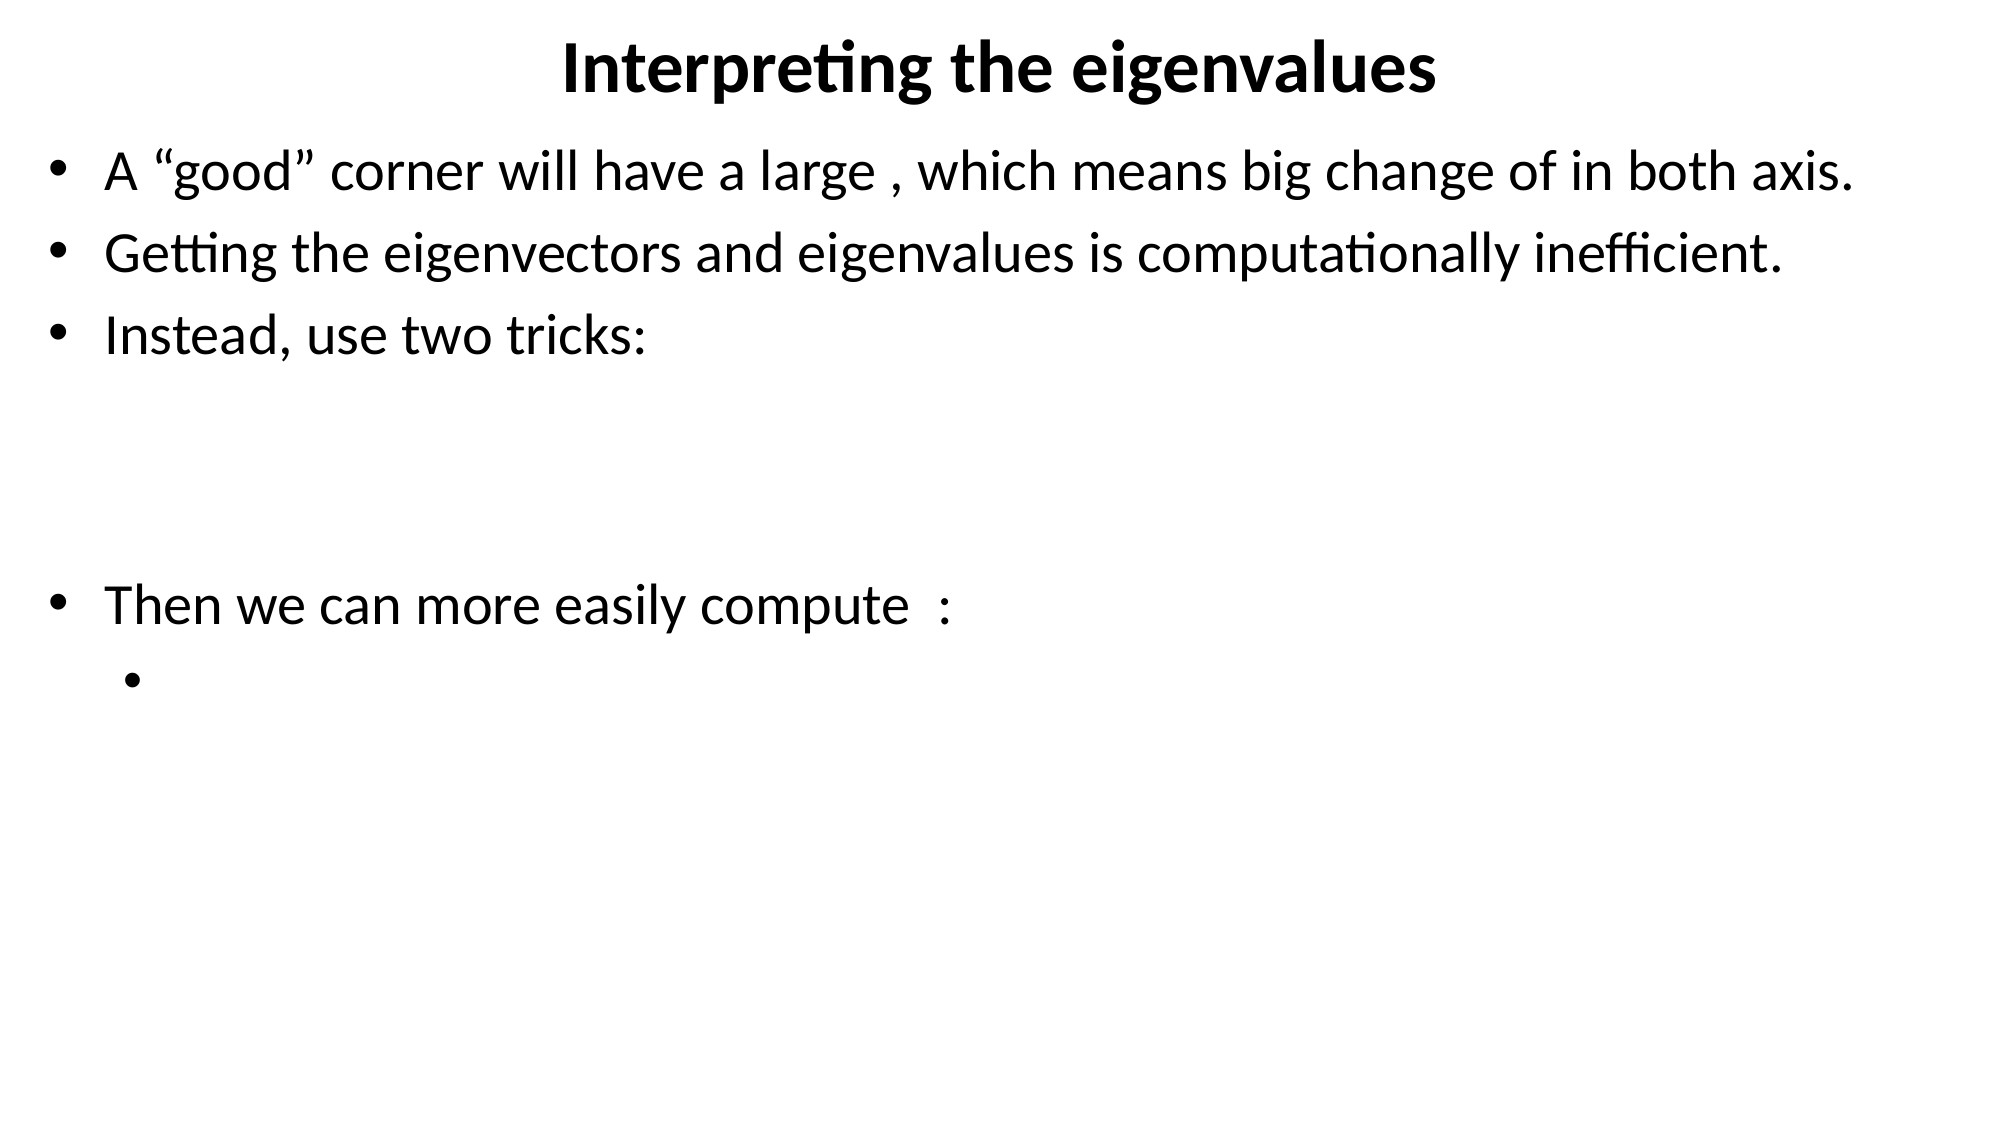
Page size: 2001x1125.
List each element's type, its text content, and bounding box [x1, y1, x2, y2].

title Interpreting the eigenvalues [33, 0, 1967, 125]
